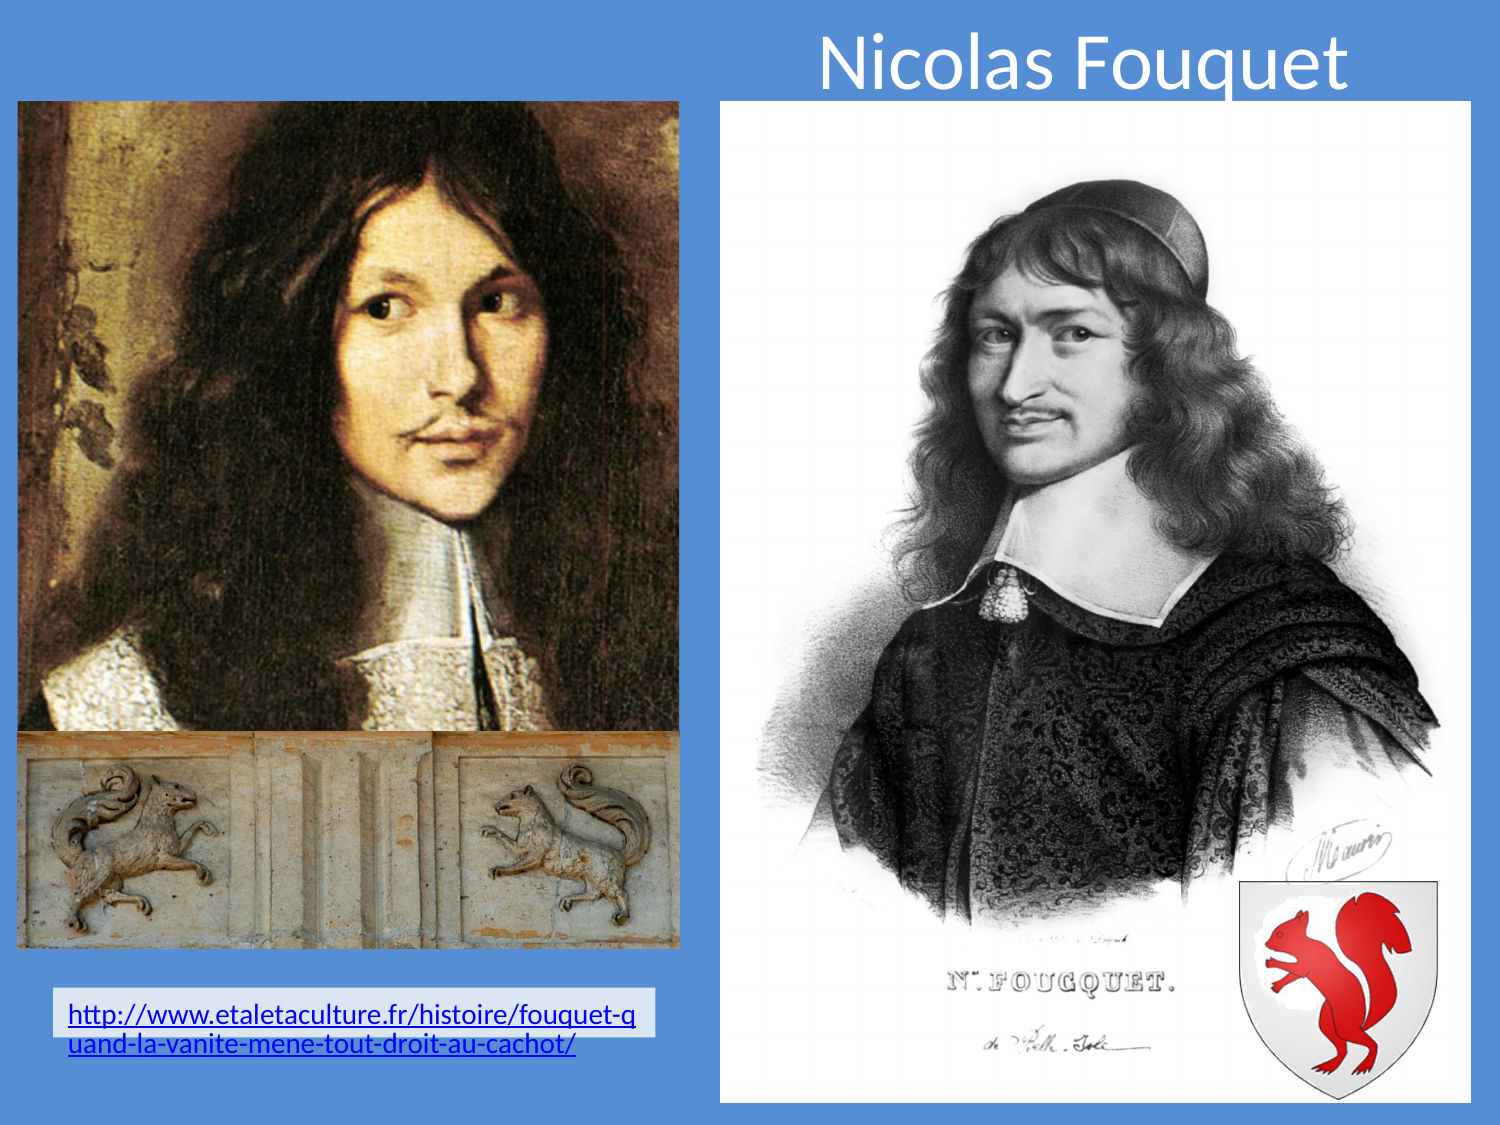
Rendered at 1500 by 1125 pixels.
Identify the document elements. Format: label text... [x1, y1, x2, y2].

title Nicolas Fouquet [667, 0, 1500, 114]
text_box http://www.etaletaculture.fr/histoire/fouquet-quand-la-vanite-mene-tout-droit-au-cachot/ [53, 987, 656, 1038]
picture [17, 101, 680, 949]
picture [719, 101, 1471, 1103]
